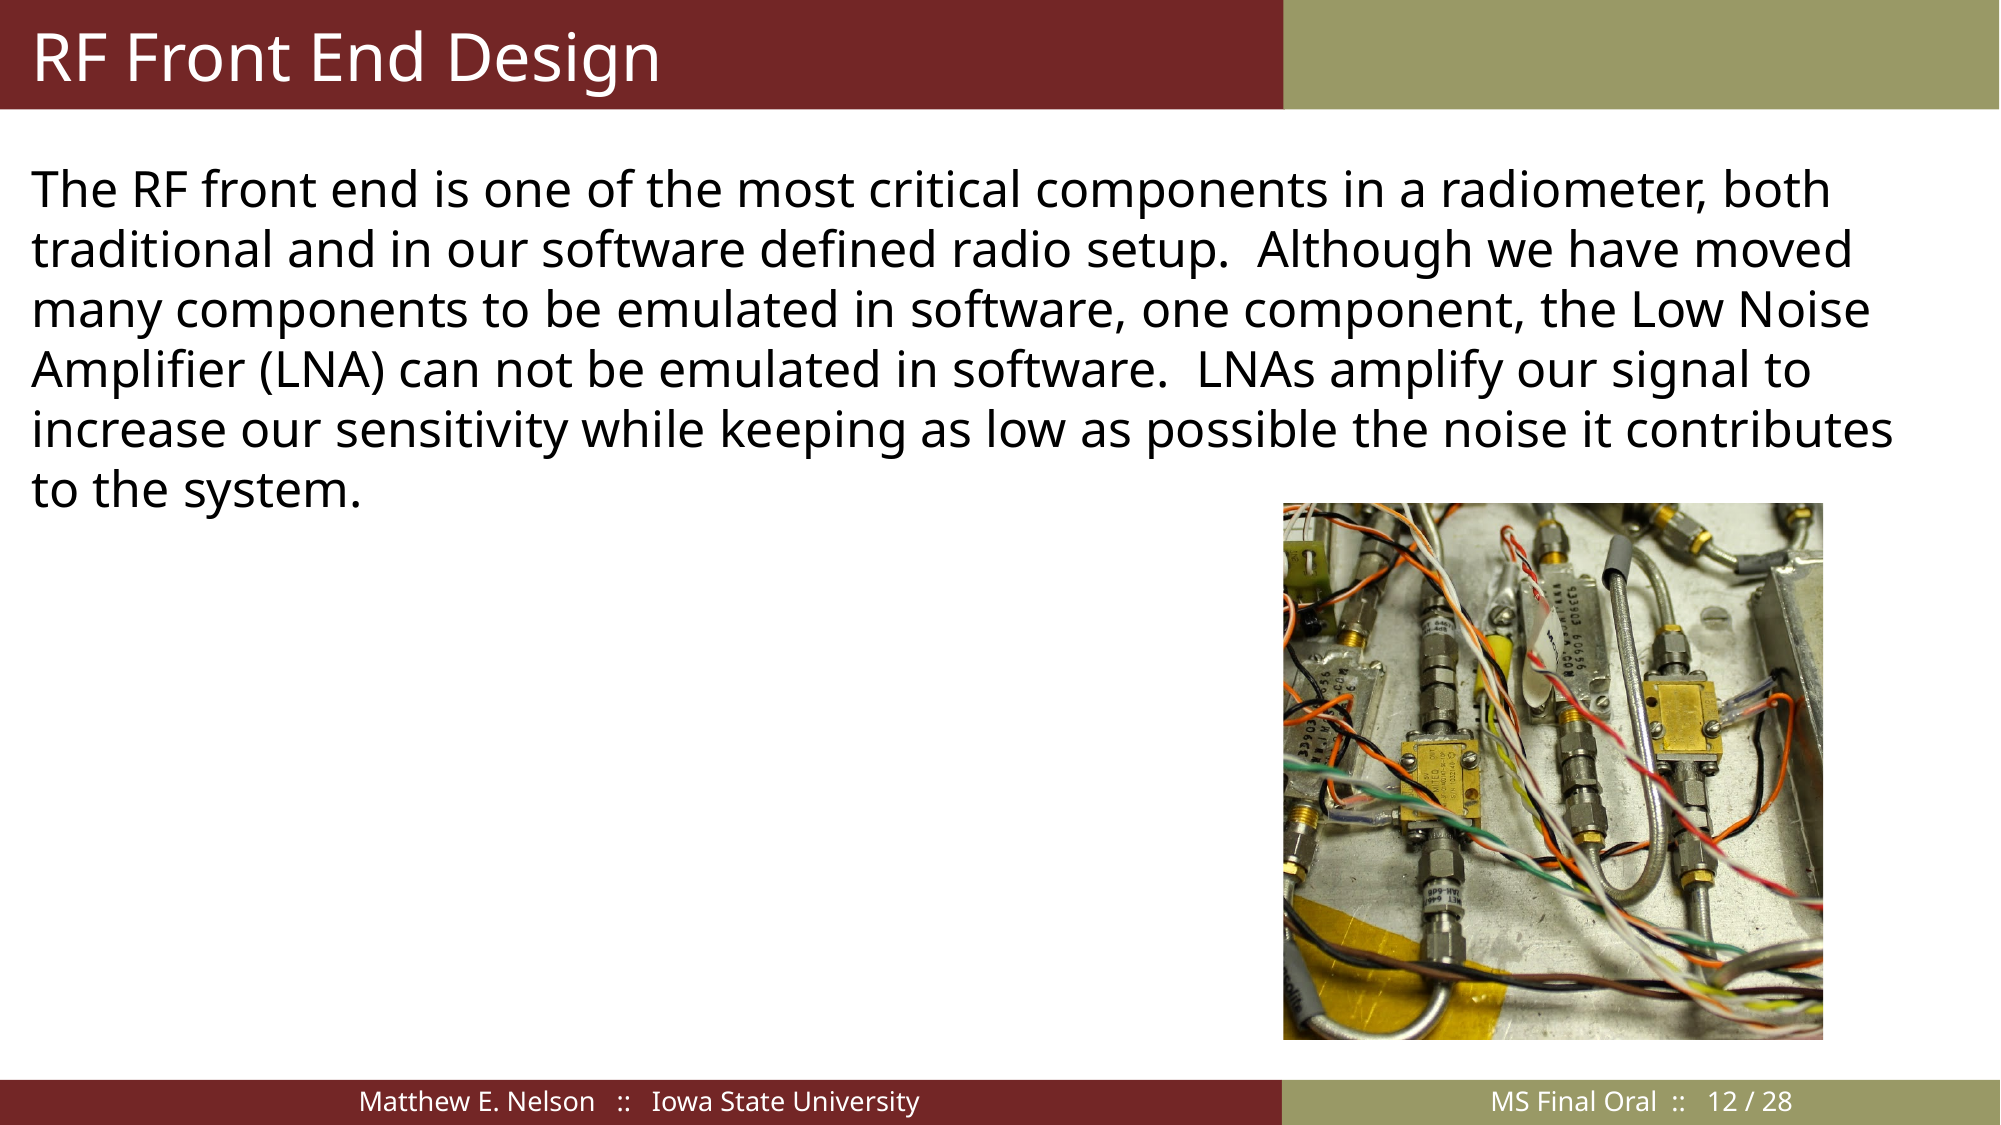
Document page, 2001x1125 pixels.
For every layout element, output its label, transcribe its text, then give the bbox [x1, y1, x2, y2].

list The RF front end is one of the most critical components in a radiometer, both traditional and in our software defined radio setup. Although we have moved many components to be emulated in software, one component, the Low Noise Amplifier (LNA) can not be emulated in software. LNAs amplify our signal to increase our sensitivity while keeping as low as possible the noise it contributes to the system. [16, 149, 1950, 1063]
title RF Front End Design [16, 0, 1284, 110]
picture [1283, 503, 1824, 1040]
